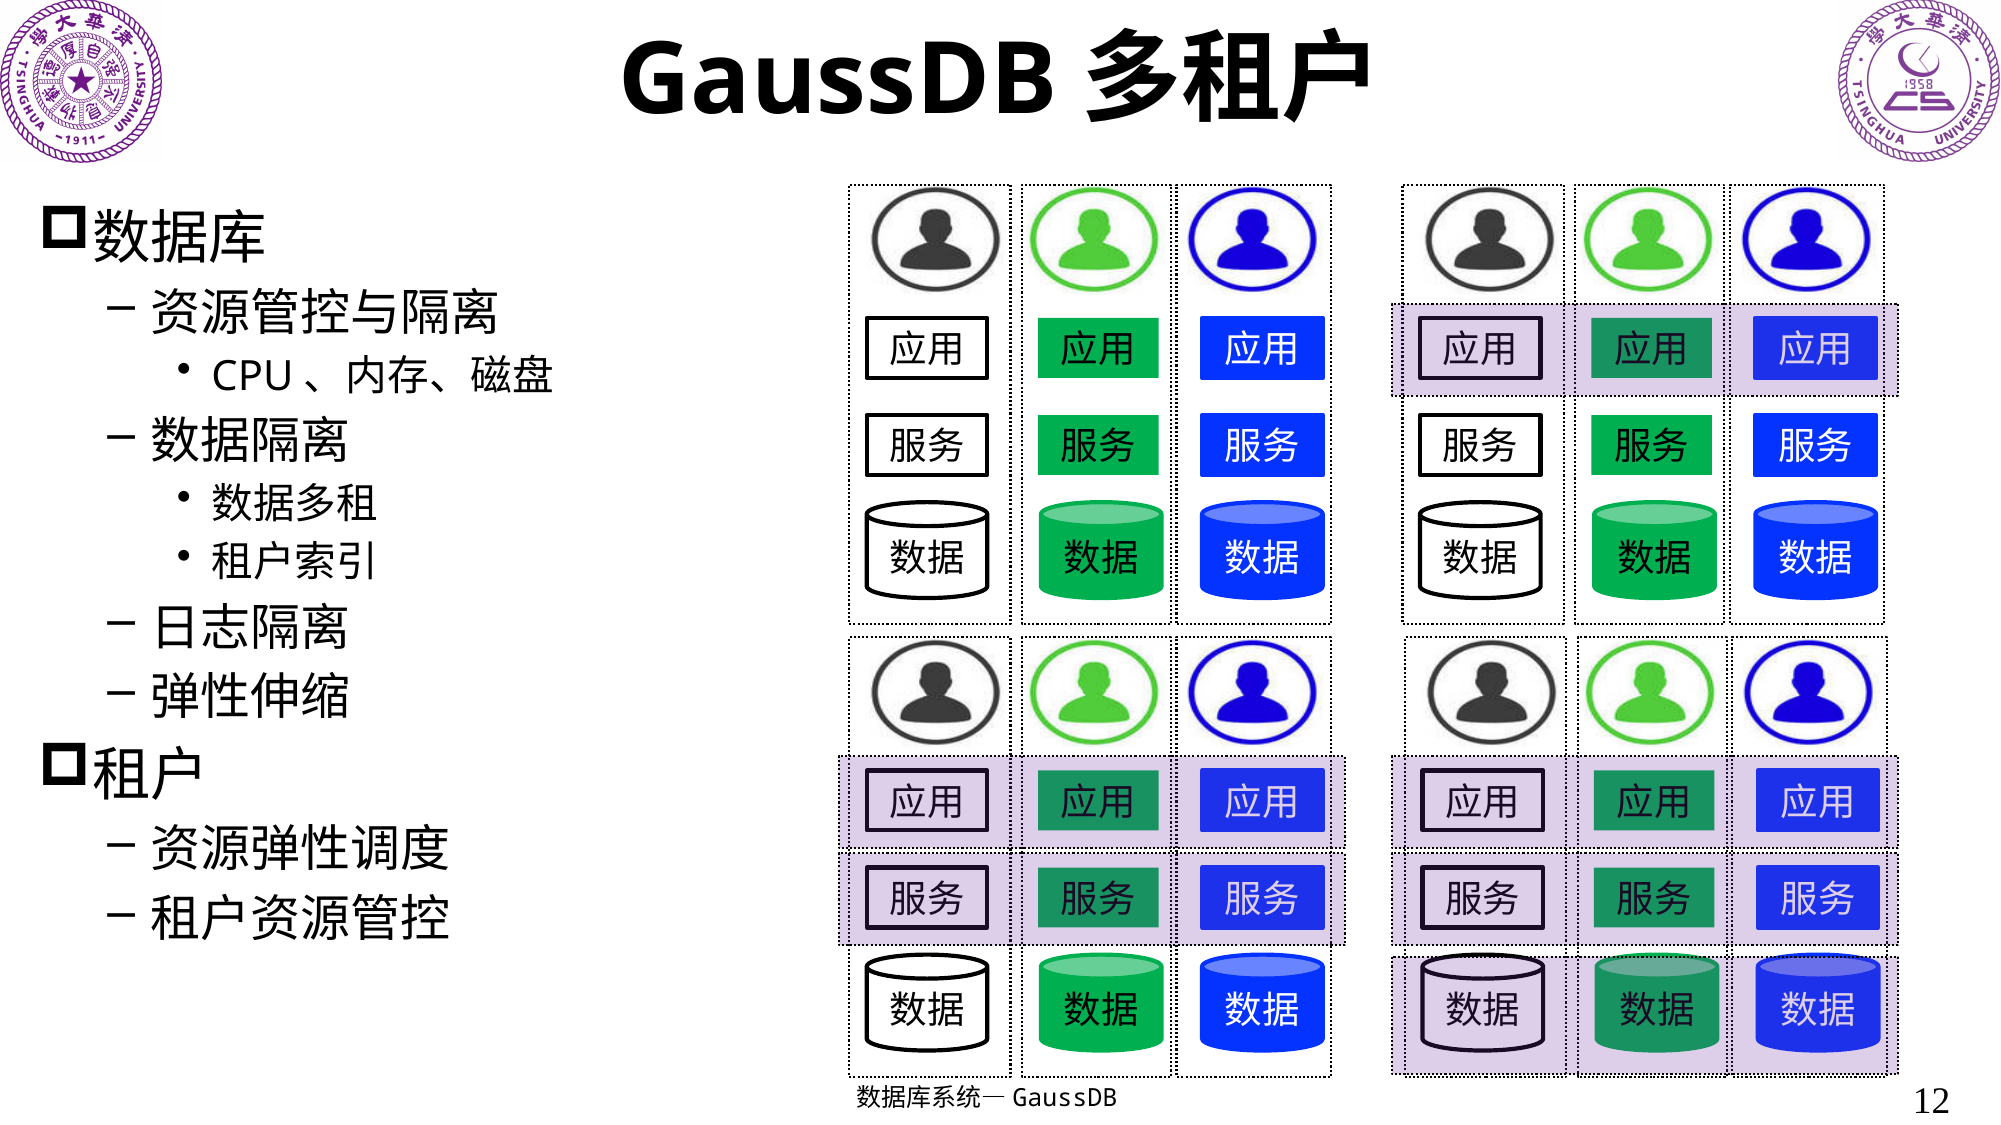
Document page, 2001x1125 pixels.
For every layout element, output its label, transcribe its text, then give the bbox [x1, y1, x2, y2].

text_box [1390, 754, 1399, 850]
text_box [1892, 851, 1900, 947]
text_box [1402, 184, 1885, 625]
text_box [1889, 302, 1900, 398]
footer 数据库系统—GaussDB [670, 1073, 1304, 1125]
text_box [836, 754, 843, 850]
text_box [1892, 754, 1900, 850]
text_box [848, 184, 1332, 625]
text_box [848, 636, 1332, 1077]
title GaussDB多租户 [172, 17, 1828, 130]
text_box [836, 851, 843, 947]
text_box [1390, 302, 1397, 398]
slide_number 12 [1898, 1069, 2000, 1125]
text_box [1337, 851, 1347, 947]
text_box [1892, 955, 1900, 1076]
text_box [1337, 754, 1347, 850]
text_box [1390, 955, 1399, 1076]
picture [0, 0, 162, 163]
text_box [1404, 636, 1887, 1077]
list 数据库 资源管控与隔离 CPU、内存、磁盘 数据隔离 数据多租 租户索引 日志隔离 弹性伸缩 租户 资源弹性调度 租户资源管控 [23, 192, 1808, 1014]
picture [1838, 0, 2000, 162]
text_box [1390, 851, 1399, 947]
